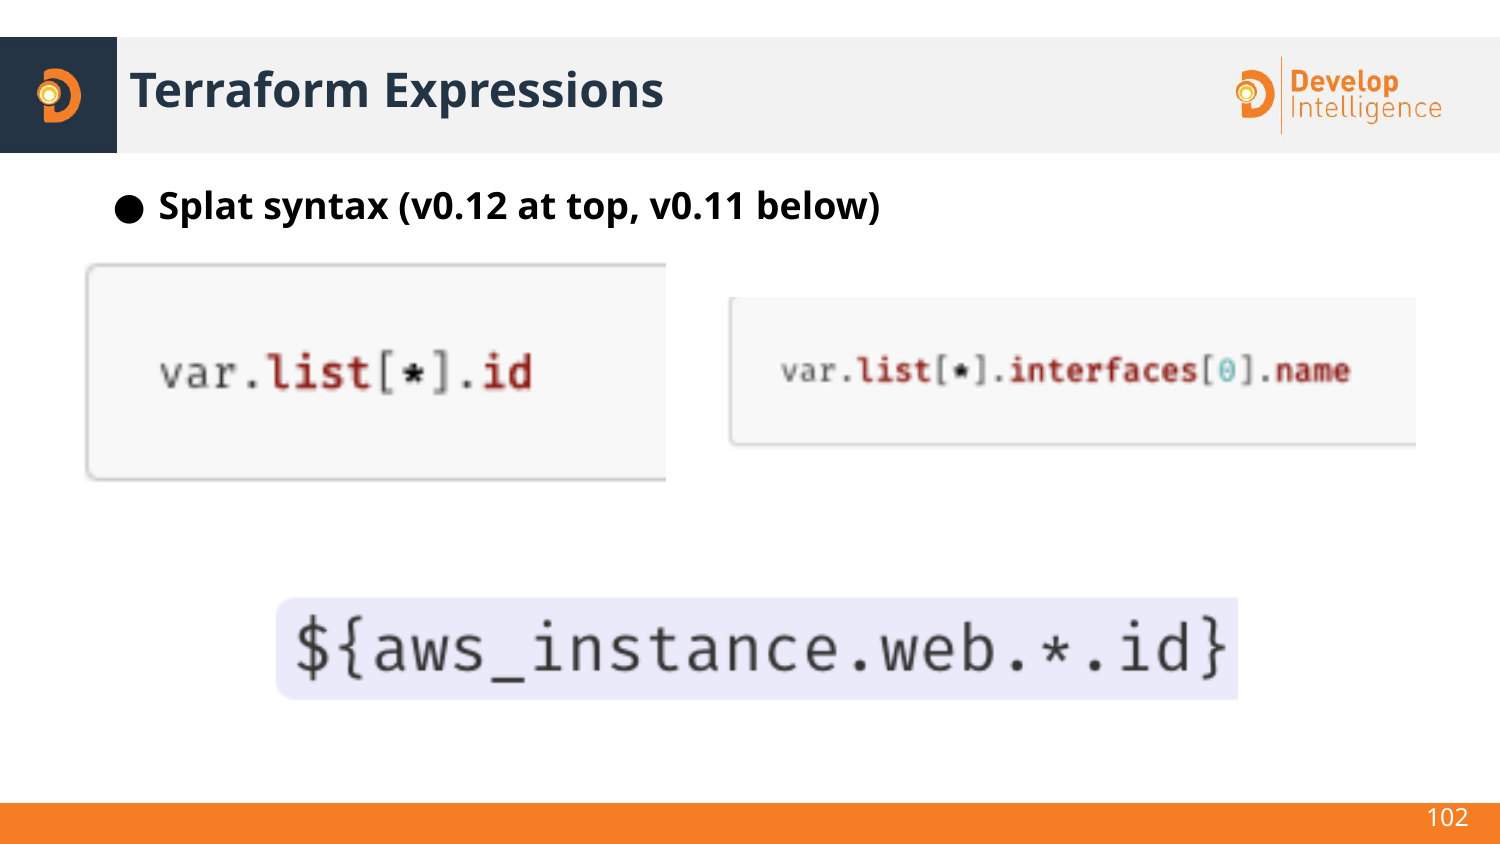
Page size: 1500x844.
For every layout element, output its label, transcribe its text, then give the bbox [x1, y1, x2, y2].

picture [0, 0, 1500, 844]
text_box Splat syntax (v0.12 at top, v0.11 below) [91, 170, 1289, 262]
slide_number 102 [1396, 800, 1499, 838]
title Terraform Expressions [118, 36, 1500, 148]
